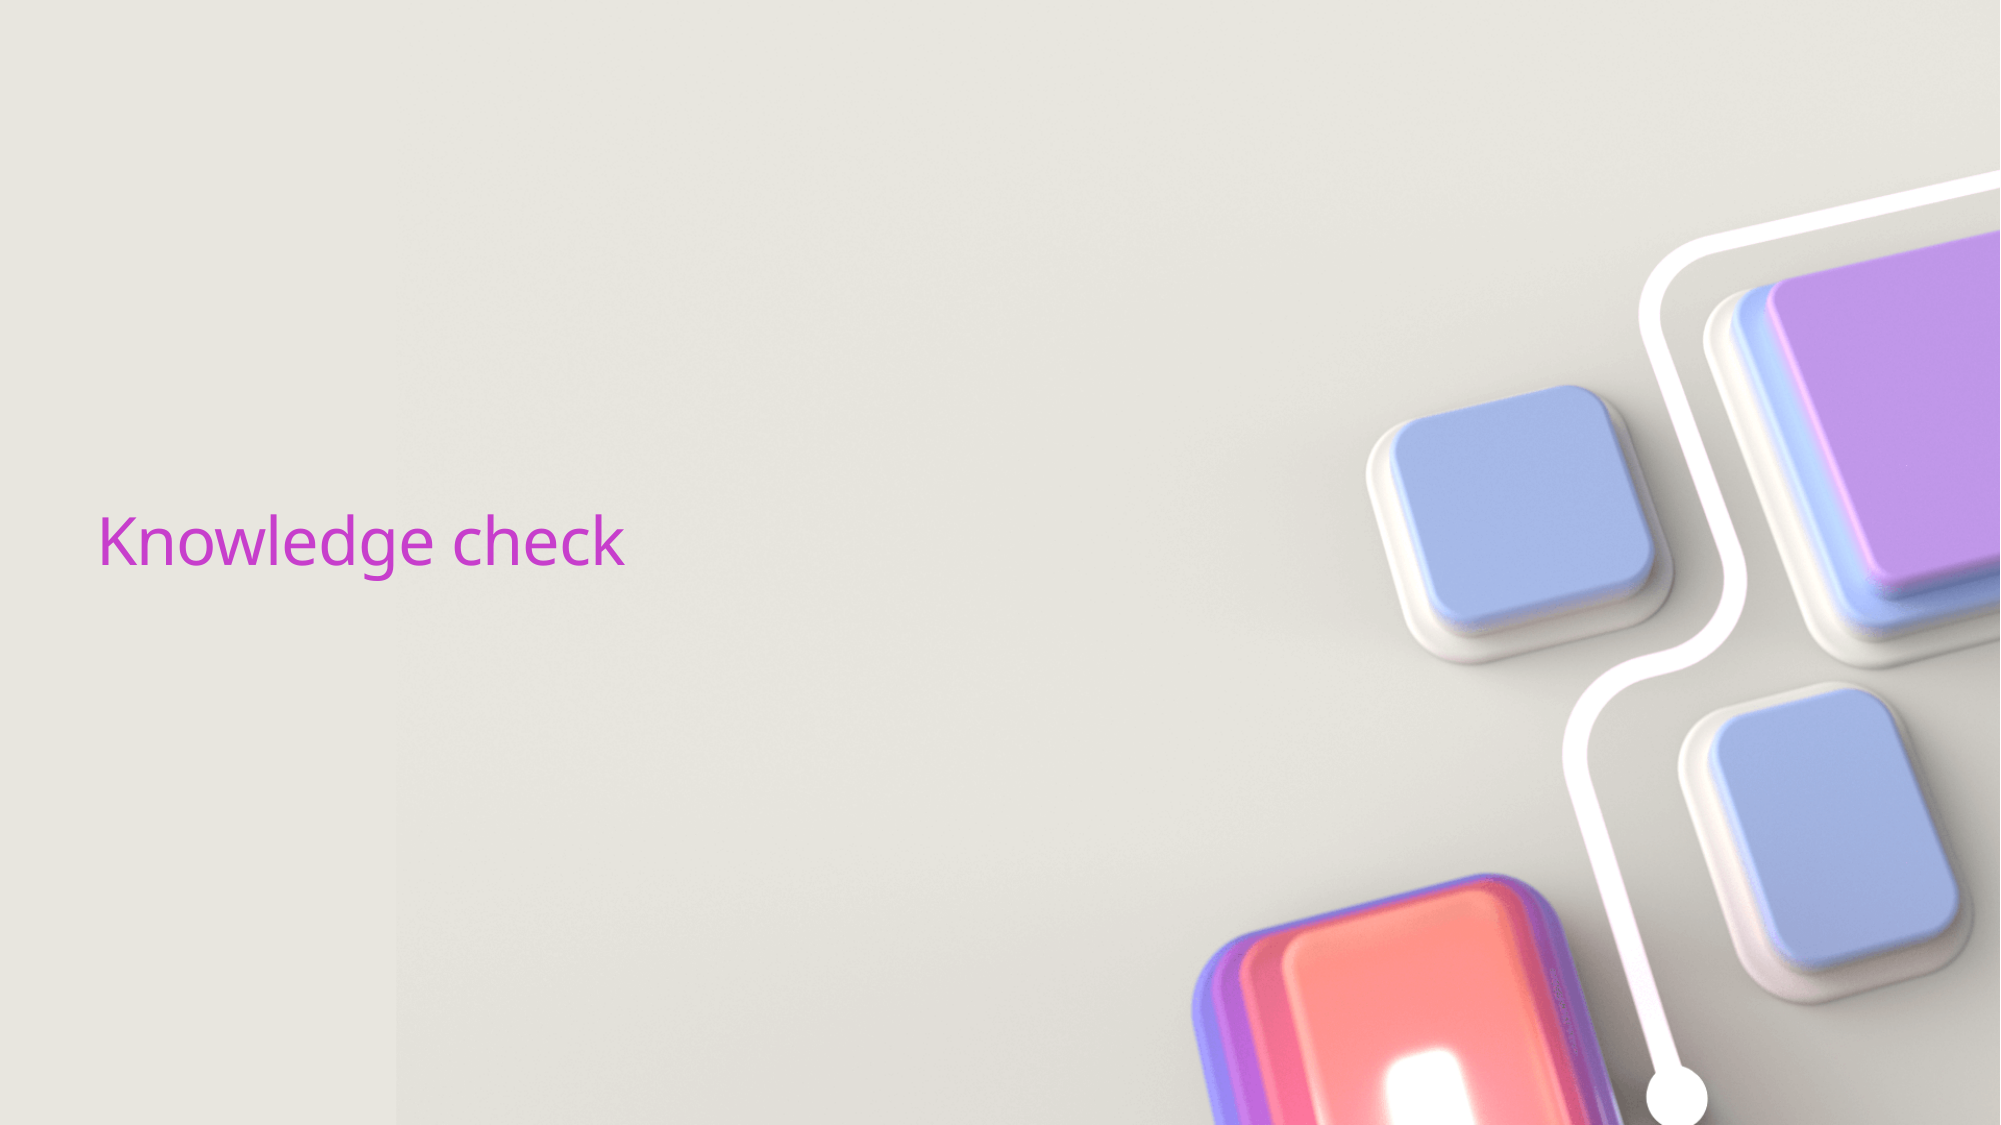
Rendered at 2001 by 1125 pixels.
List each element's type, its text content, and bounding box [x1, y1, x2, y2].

picture [396, 0, 2000, 1125]
title Knowledge check [96, 391, 1321, 580]
